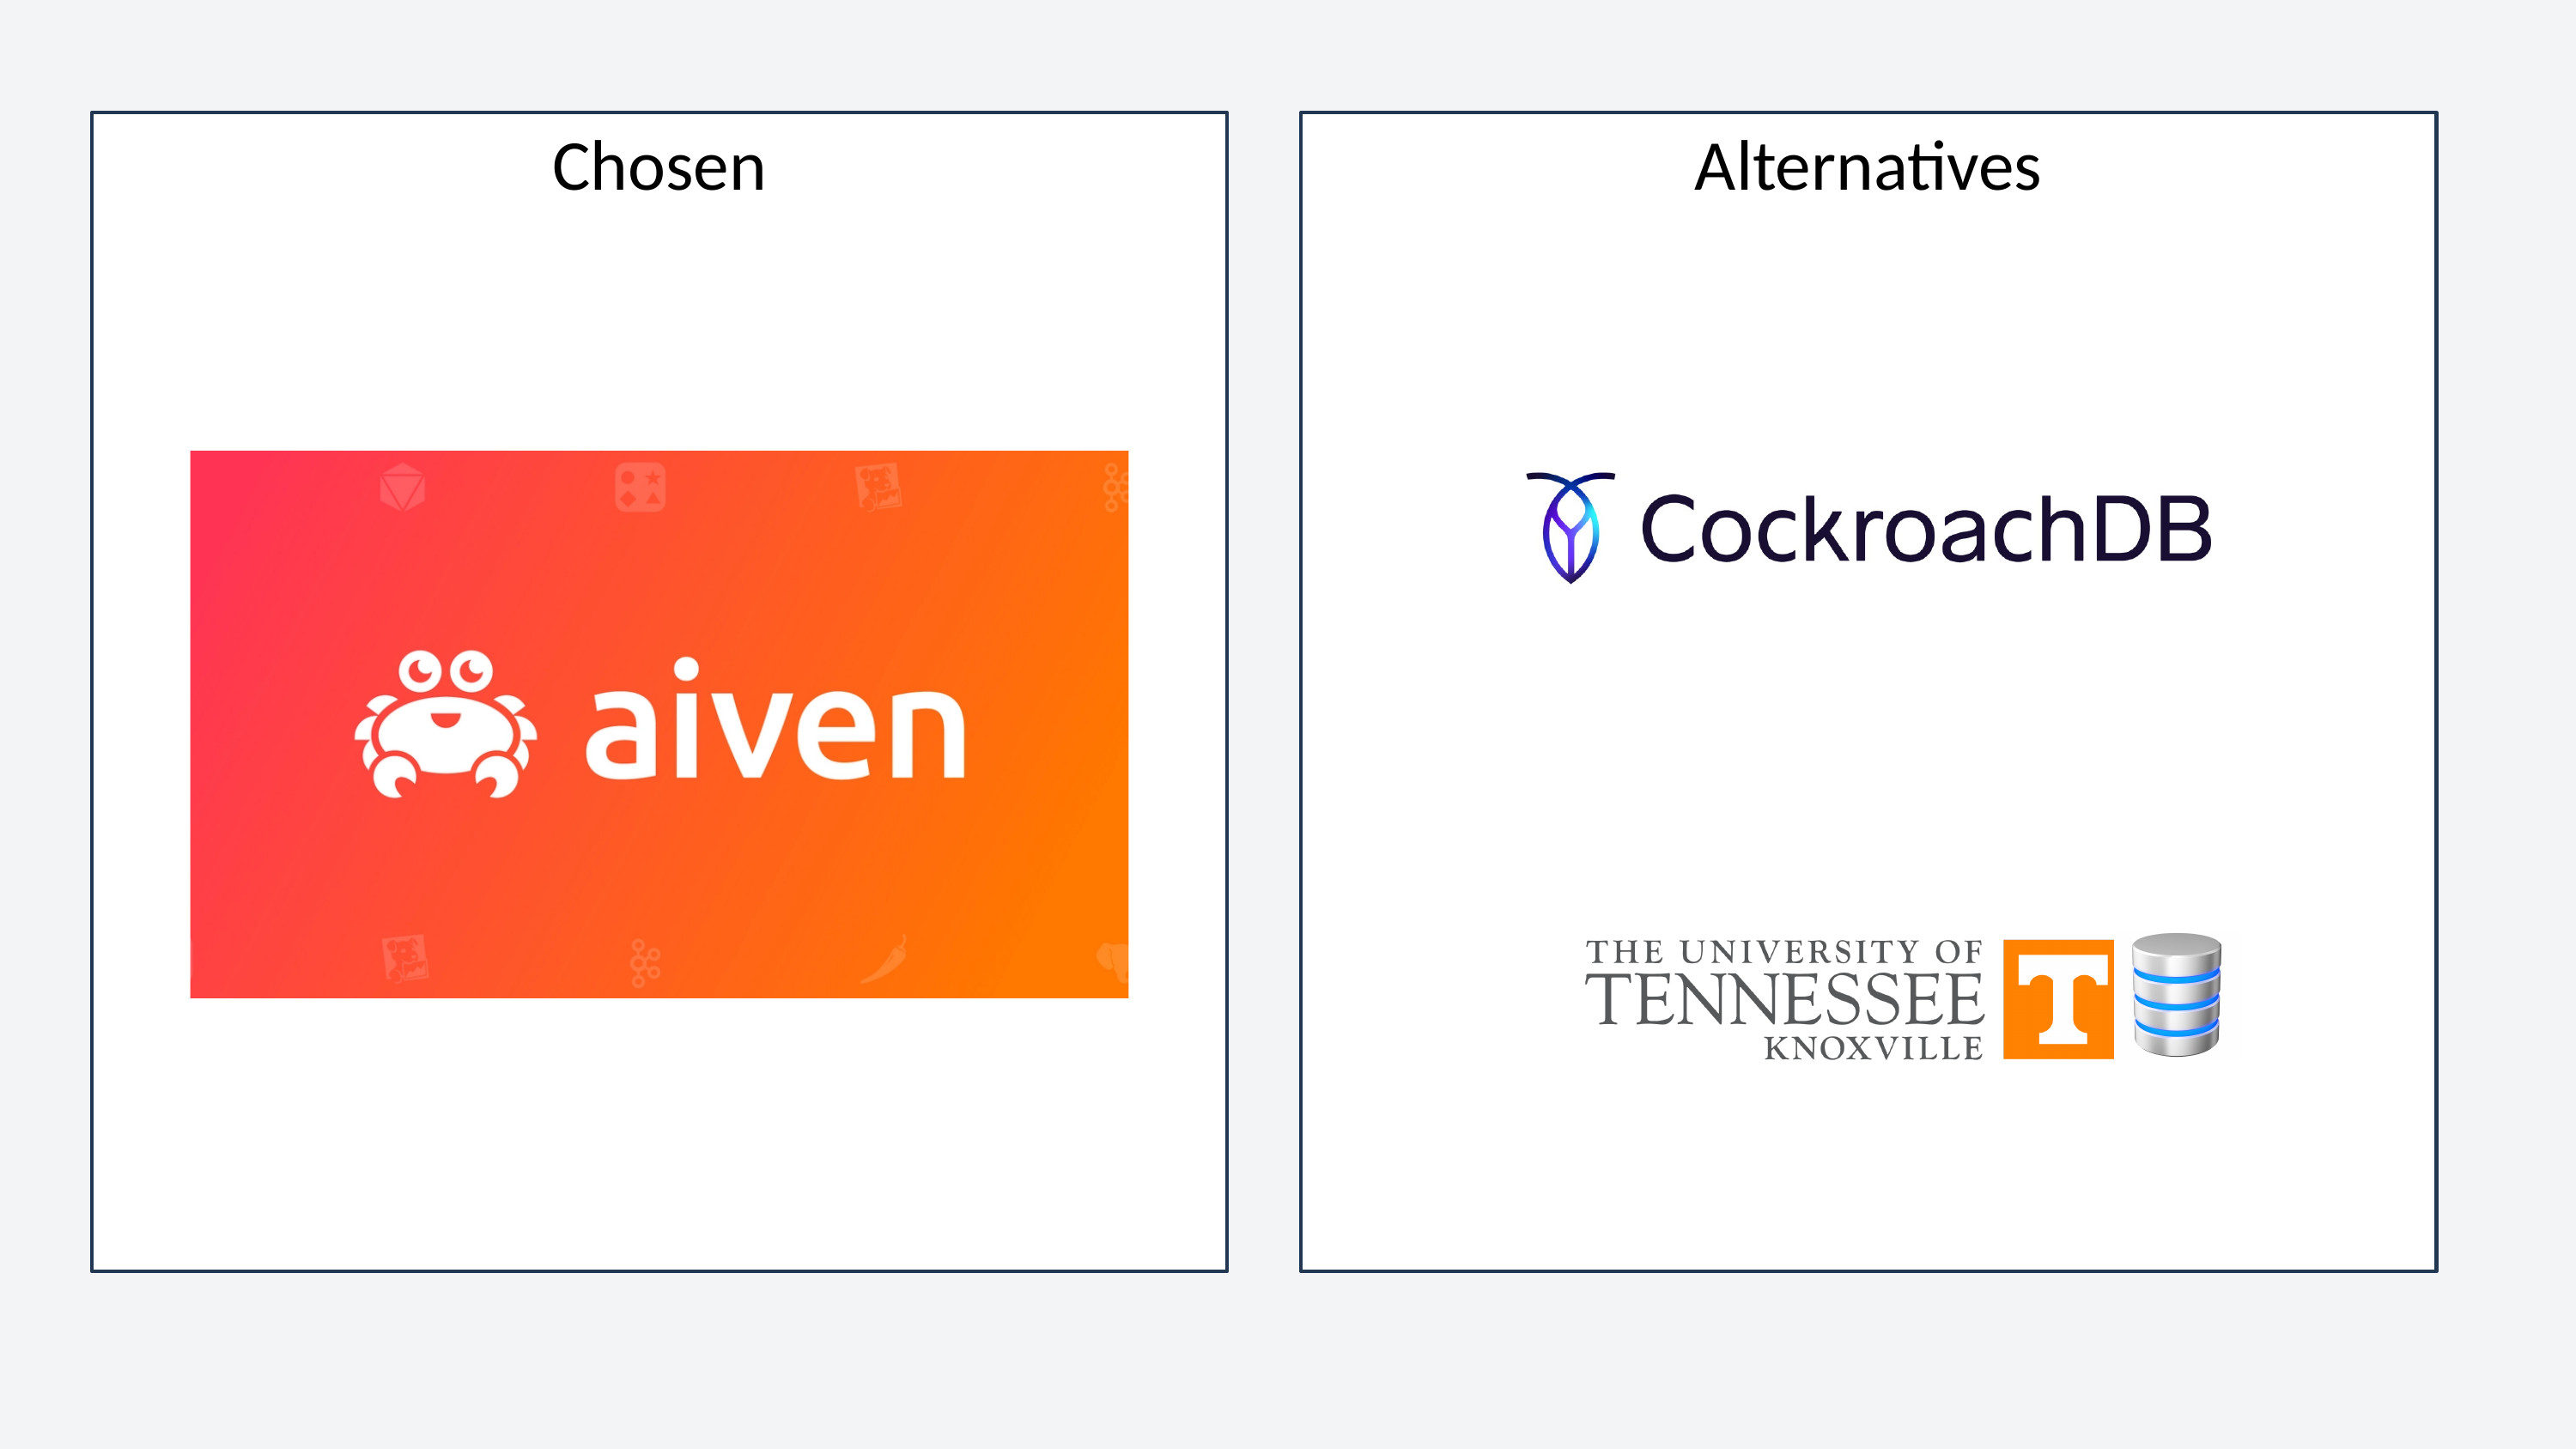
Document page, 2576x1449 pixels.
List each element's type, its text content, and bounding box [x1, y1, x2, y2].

picture [1495, 332, 2243, 724]
text_box Chosen [90, 111, 1229, 1273]
text_box [190, 451, 1129, 998]
text_box Alternatives [1299, 111, 2439, 1273]
picture [1466, 820, 2243, 1179]
